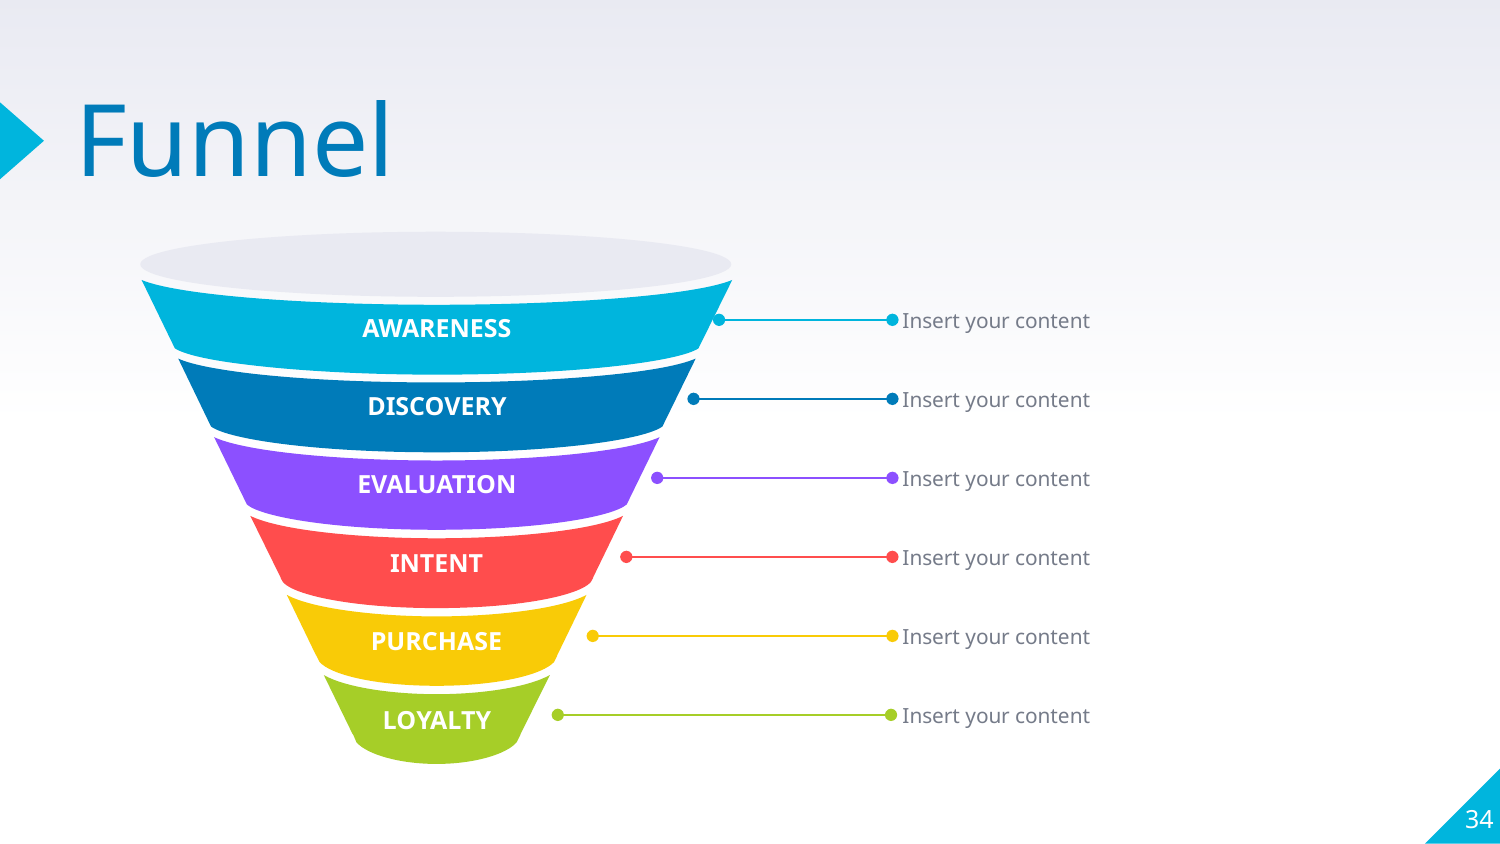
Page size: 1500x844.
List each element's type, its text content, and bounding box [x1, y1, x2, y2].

picture [886, 316, 898, 325]
text_box Insert your content [902, 449, 1360, 507]
title Funnel [75, 99, 1001, 277]
text_box Insert your content [902, 291, 1360, 349]
text_box Insert your content [902, 607, 1360, 665]
text_box Insert your content [902, 686, 1360, 744]
slide_number 34 [1418, 760, 1494, 838]
text_box Insert your content [902, 528, 1360, 586]
text_box Insert your content [902, 370, 1360, 428]
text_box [140, 231, 733, 765]
